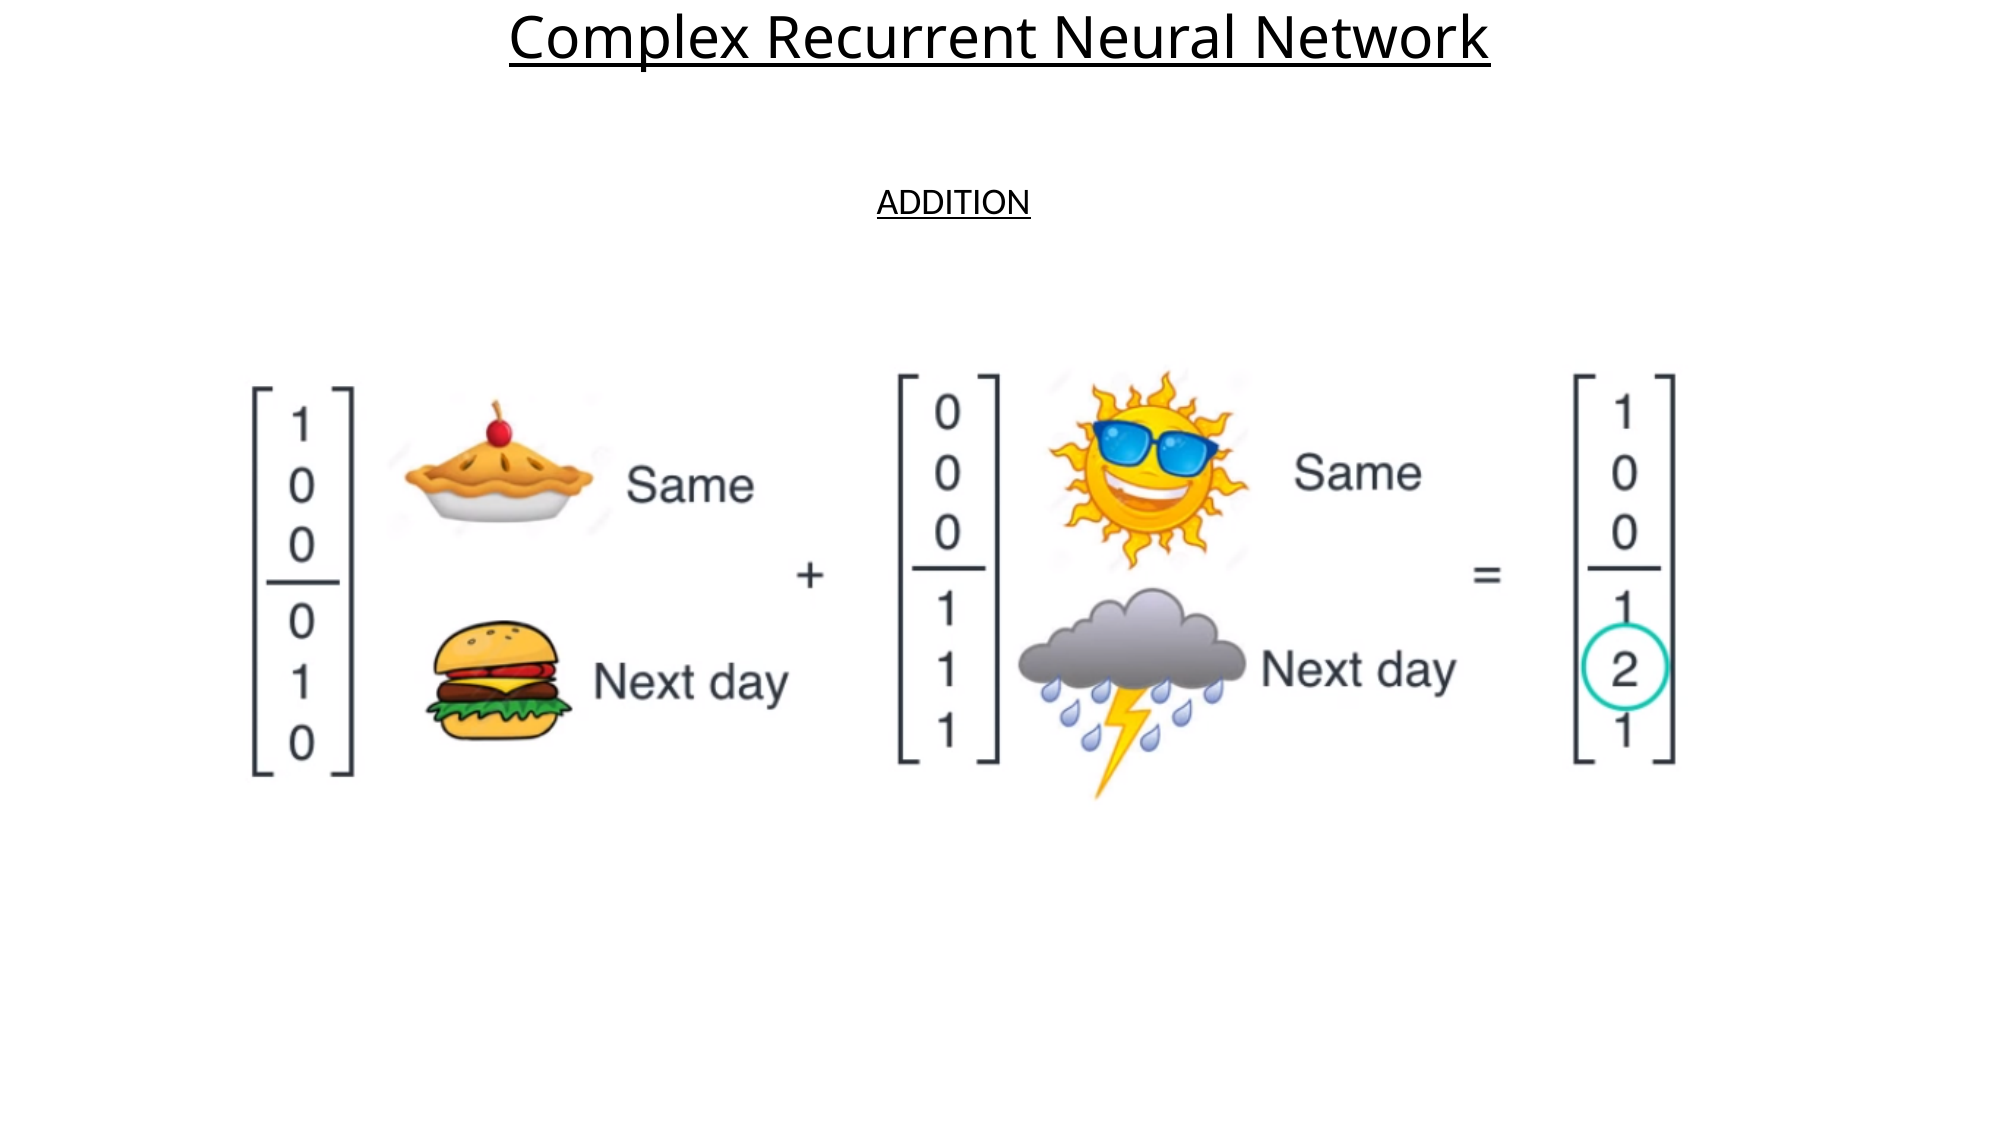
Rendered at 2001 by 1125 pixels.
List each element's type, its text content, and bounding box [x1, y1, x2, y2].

picture [27, 313, 1819, 881]
text_box Complex Recurrent Neural Network [137, 0, 1863, 79]
text_box ADDITION [668, 169, 1239, 230]
